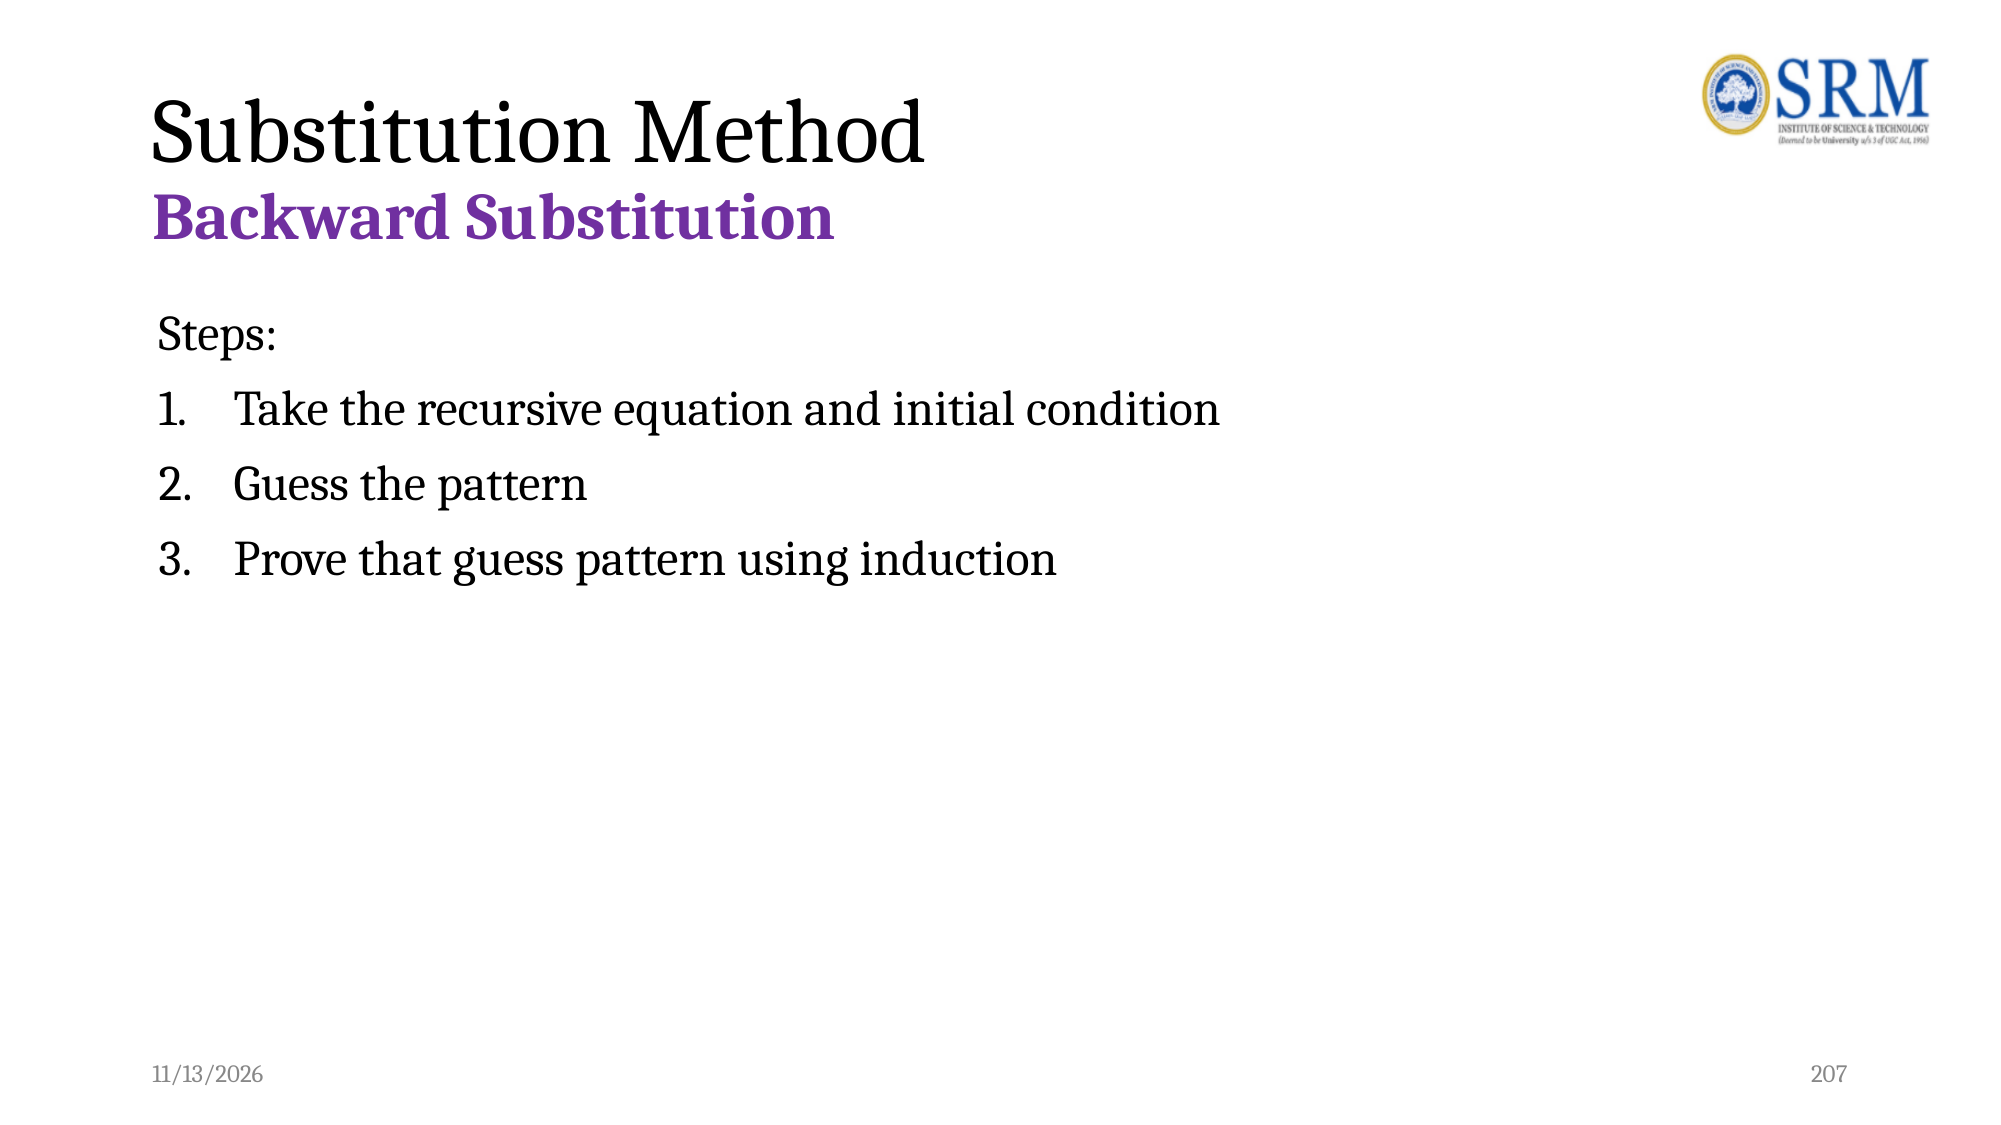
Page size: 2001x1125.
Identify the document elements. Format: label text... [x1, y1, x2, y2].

list Steps: Take the recursive equation and initial condition Guess the pattern Prove that guess pattern using induction [125, 299, 1850, 1050]
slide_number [137, 1042, 588, 1103]
slide_number 207 [1412, 1042, 1863, 1103]
picture [1699, 37, 1944, 163]
title Substitution Method Backward Substitution [137, 59, 1863, 278]
